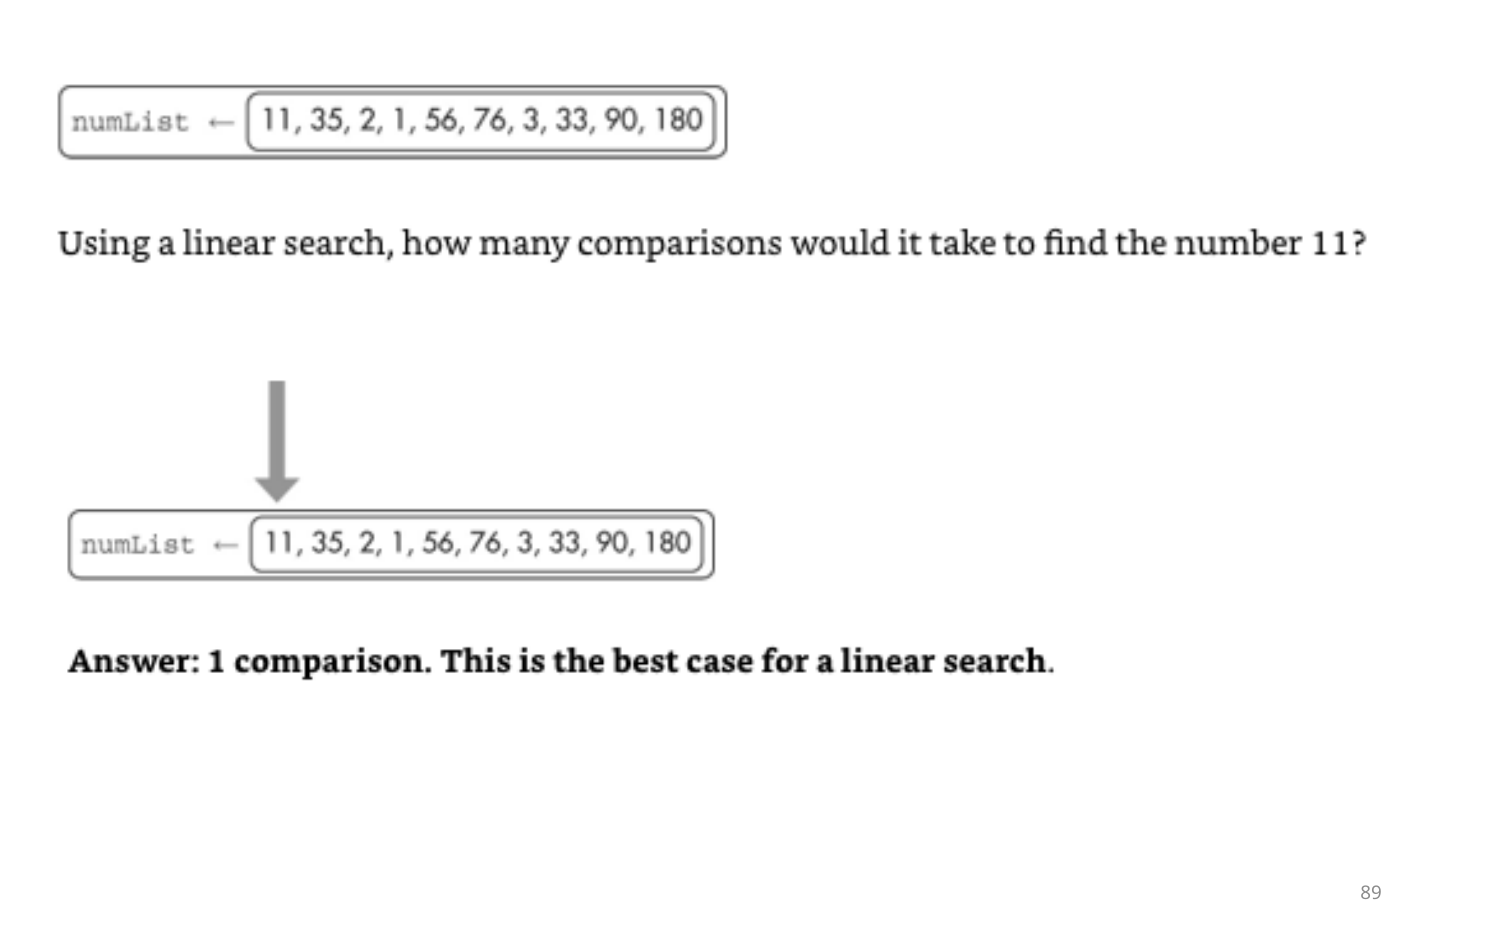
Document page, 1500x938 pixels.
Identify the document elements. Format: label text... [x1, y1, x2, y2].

slide_number 89 [1059, 868, 1397, 919]
picture [0, 32, 1423, 299]
picture [29, 352, 1128, 742]
